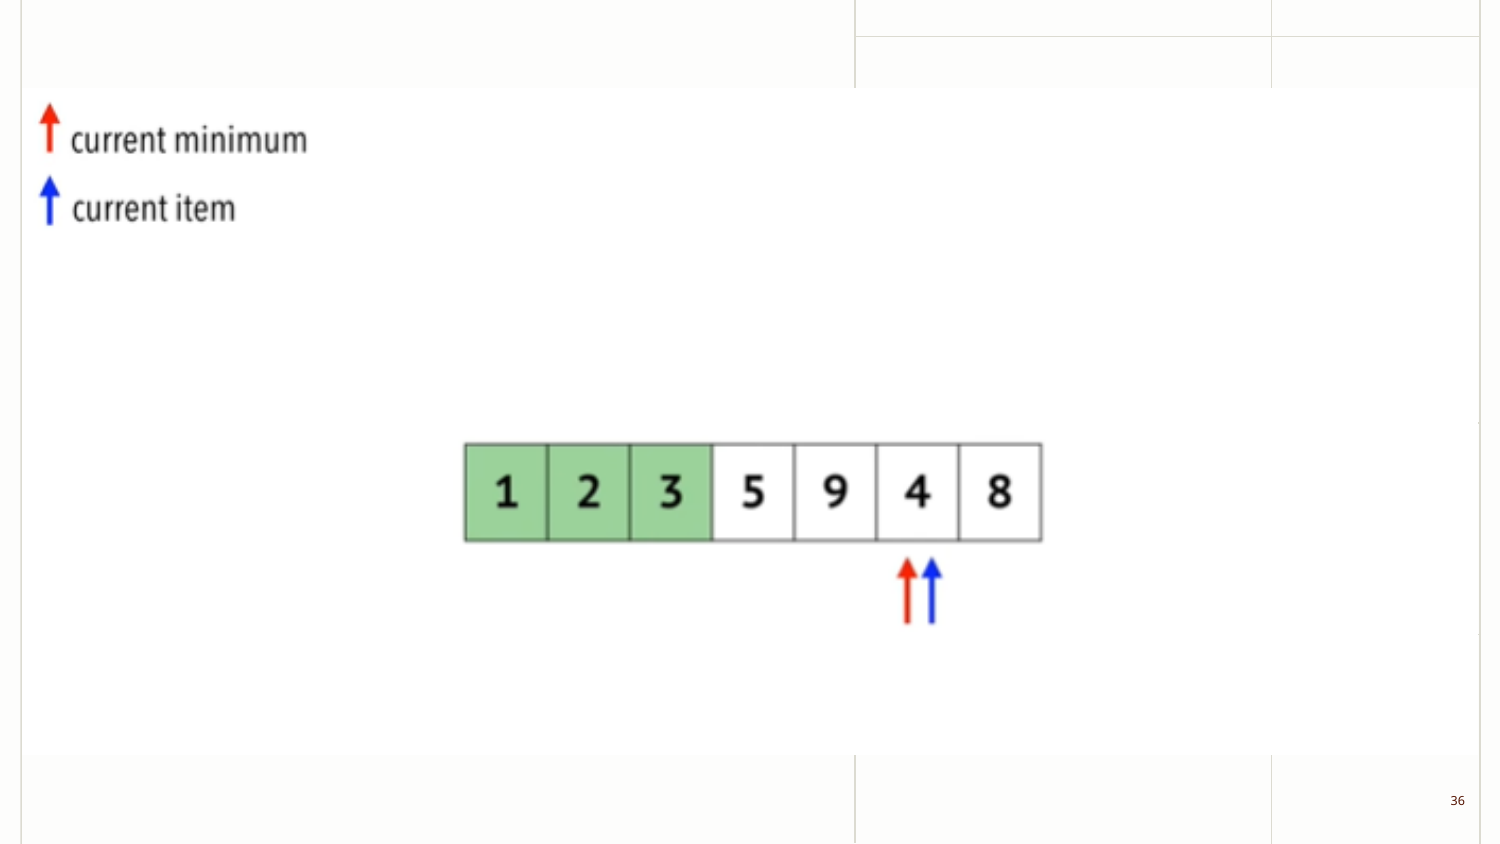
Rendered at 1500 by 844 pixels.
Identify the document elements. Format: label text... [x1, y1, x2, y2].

picture [22, 88, 1478, 756]
slide_number ‹#› [1390, 778, 1481, 843]
